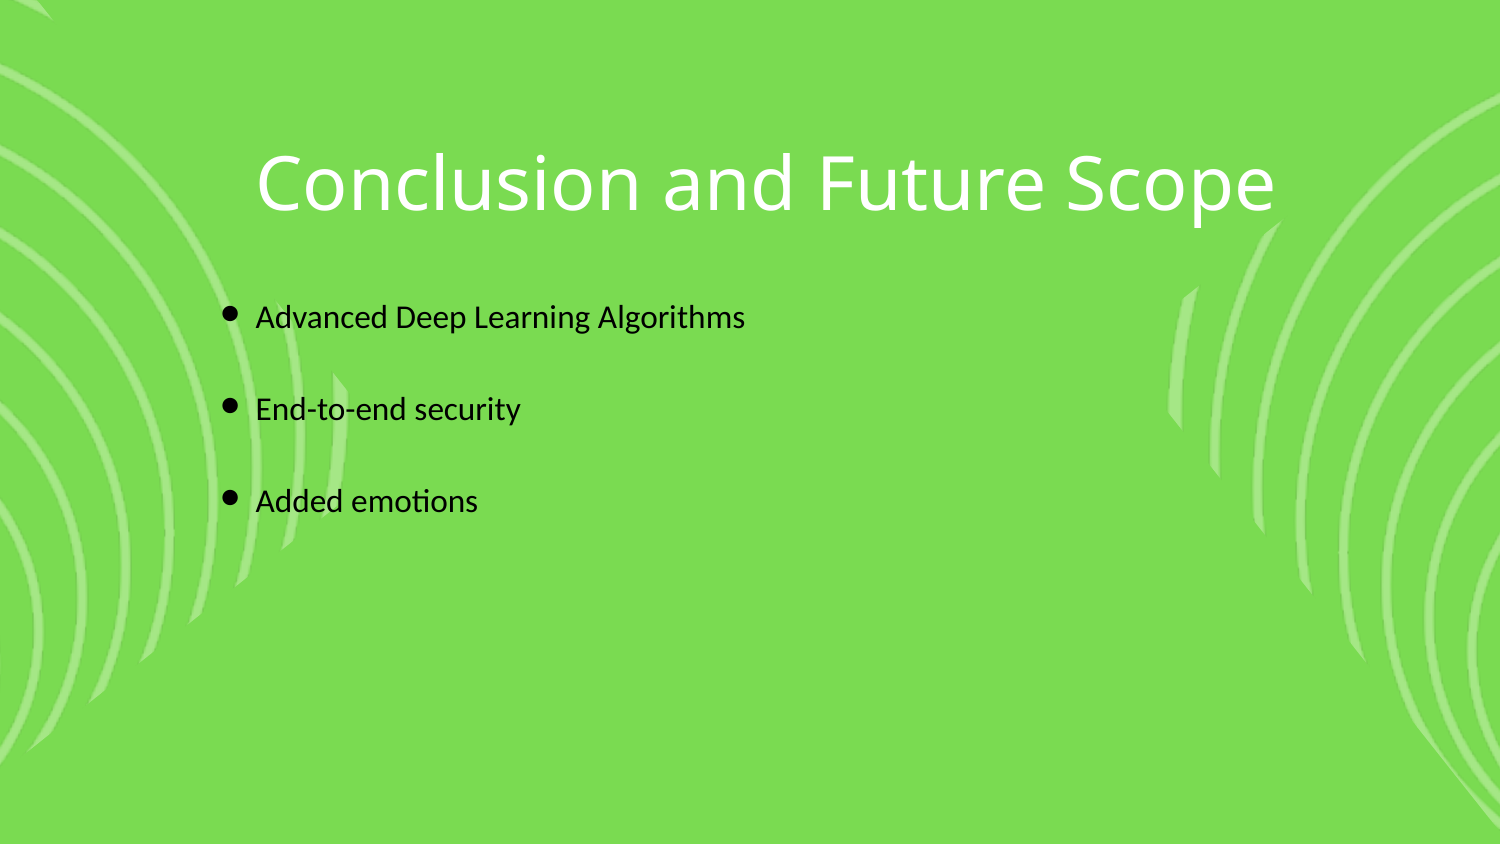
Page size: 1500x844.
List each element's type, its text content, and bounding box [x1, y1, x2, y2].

text_box Conclusion and Future Scope [194, 117, 1339, 226]
text_box [0, 0, 261, 774]
text_box Advanced Deep Learning Algorithms End-to-end security Added emotions [210, 282, 1283, 745]
text_box [1203, 47, 1500, 832]
